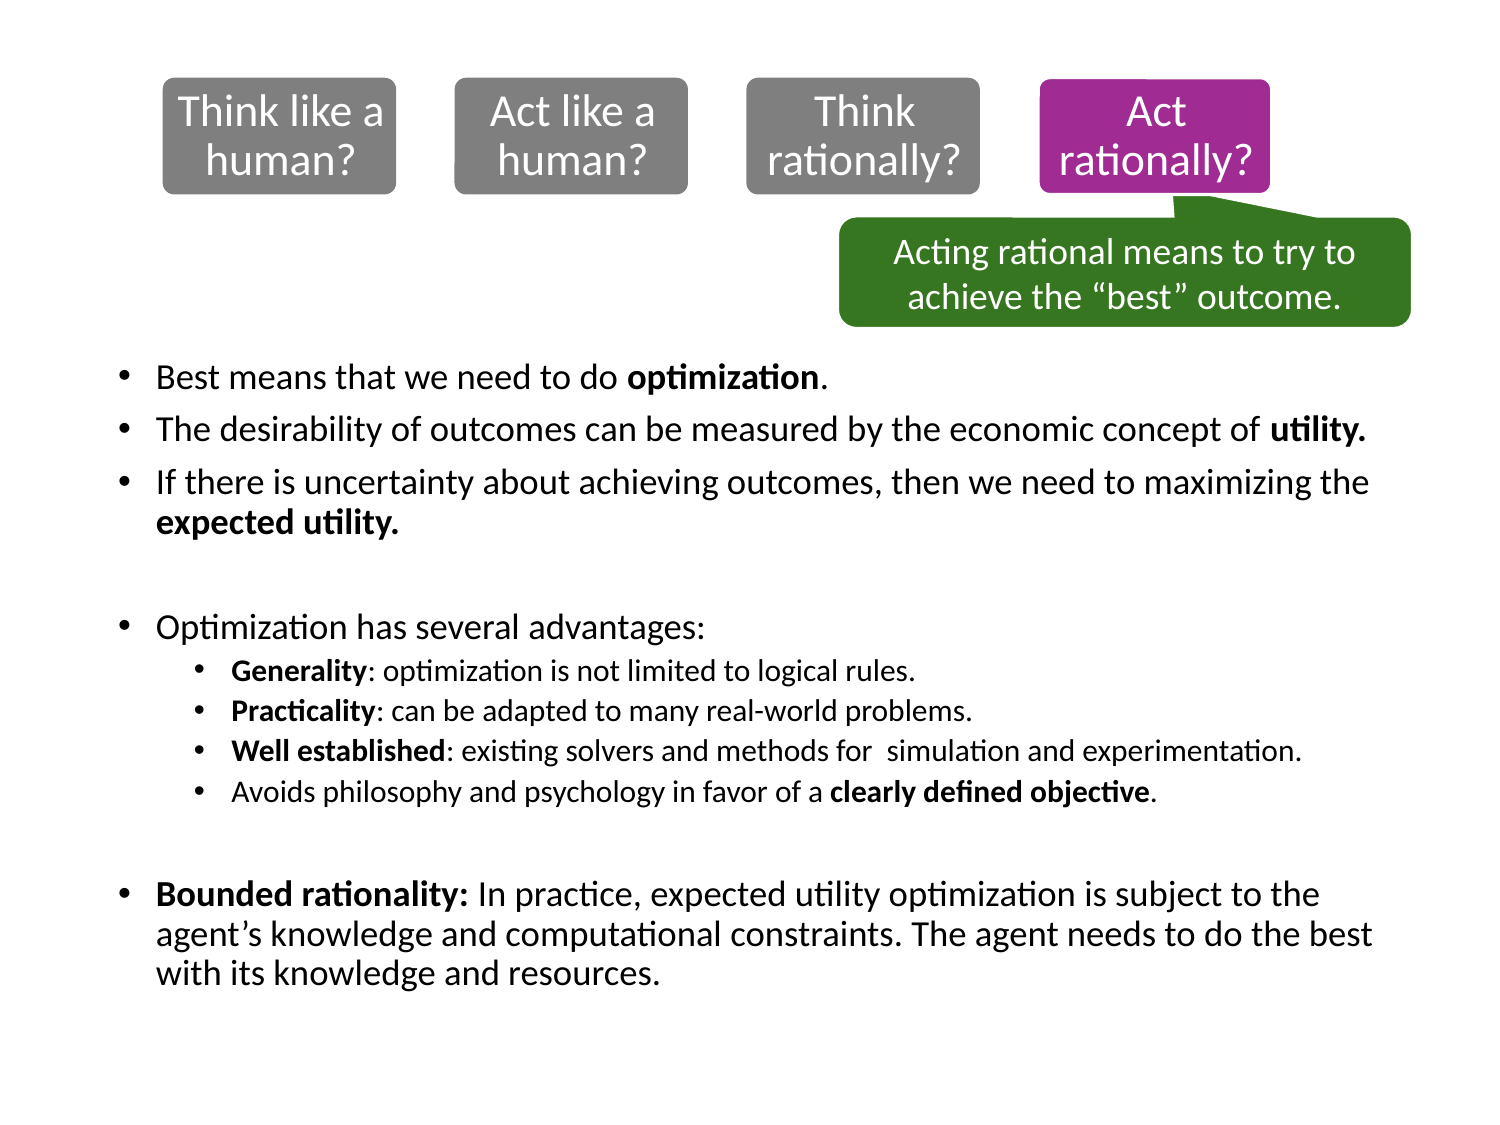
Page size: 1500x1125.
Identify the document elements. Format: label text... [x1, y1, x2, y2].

text_box Acting rational means to try to achieve the “best” outcome. [835, 205, 1415, 331]
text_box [162, 0, 1272, 273]
list Best means that we need to do optimization. The desirability of outcomes can be measured by the economic concept of utility. If there is uncertainty about achieving outcomes, then we need to maximizing the expected utility. Optimization has several advantages: Generality: optimization is not limited to logical rules. Practicality: can be adapted to many real-world problems. Well established: existing solvers and methods for simulation and experimentation. Avoids philosophy and psychology in favor of a clearly defined objective. Bounded rationality: In practice, expected utility optimization is subject to the agent’s knowledge and computational constraints. The agent needs to do the best with its knowledge and resources. [103, 350, 1397, 1050]
